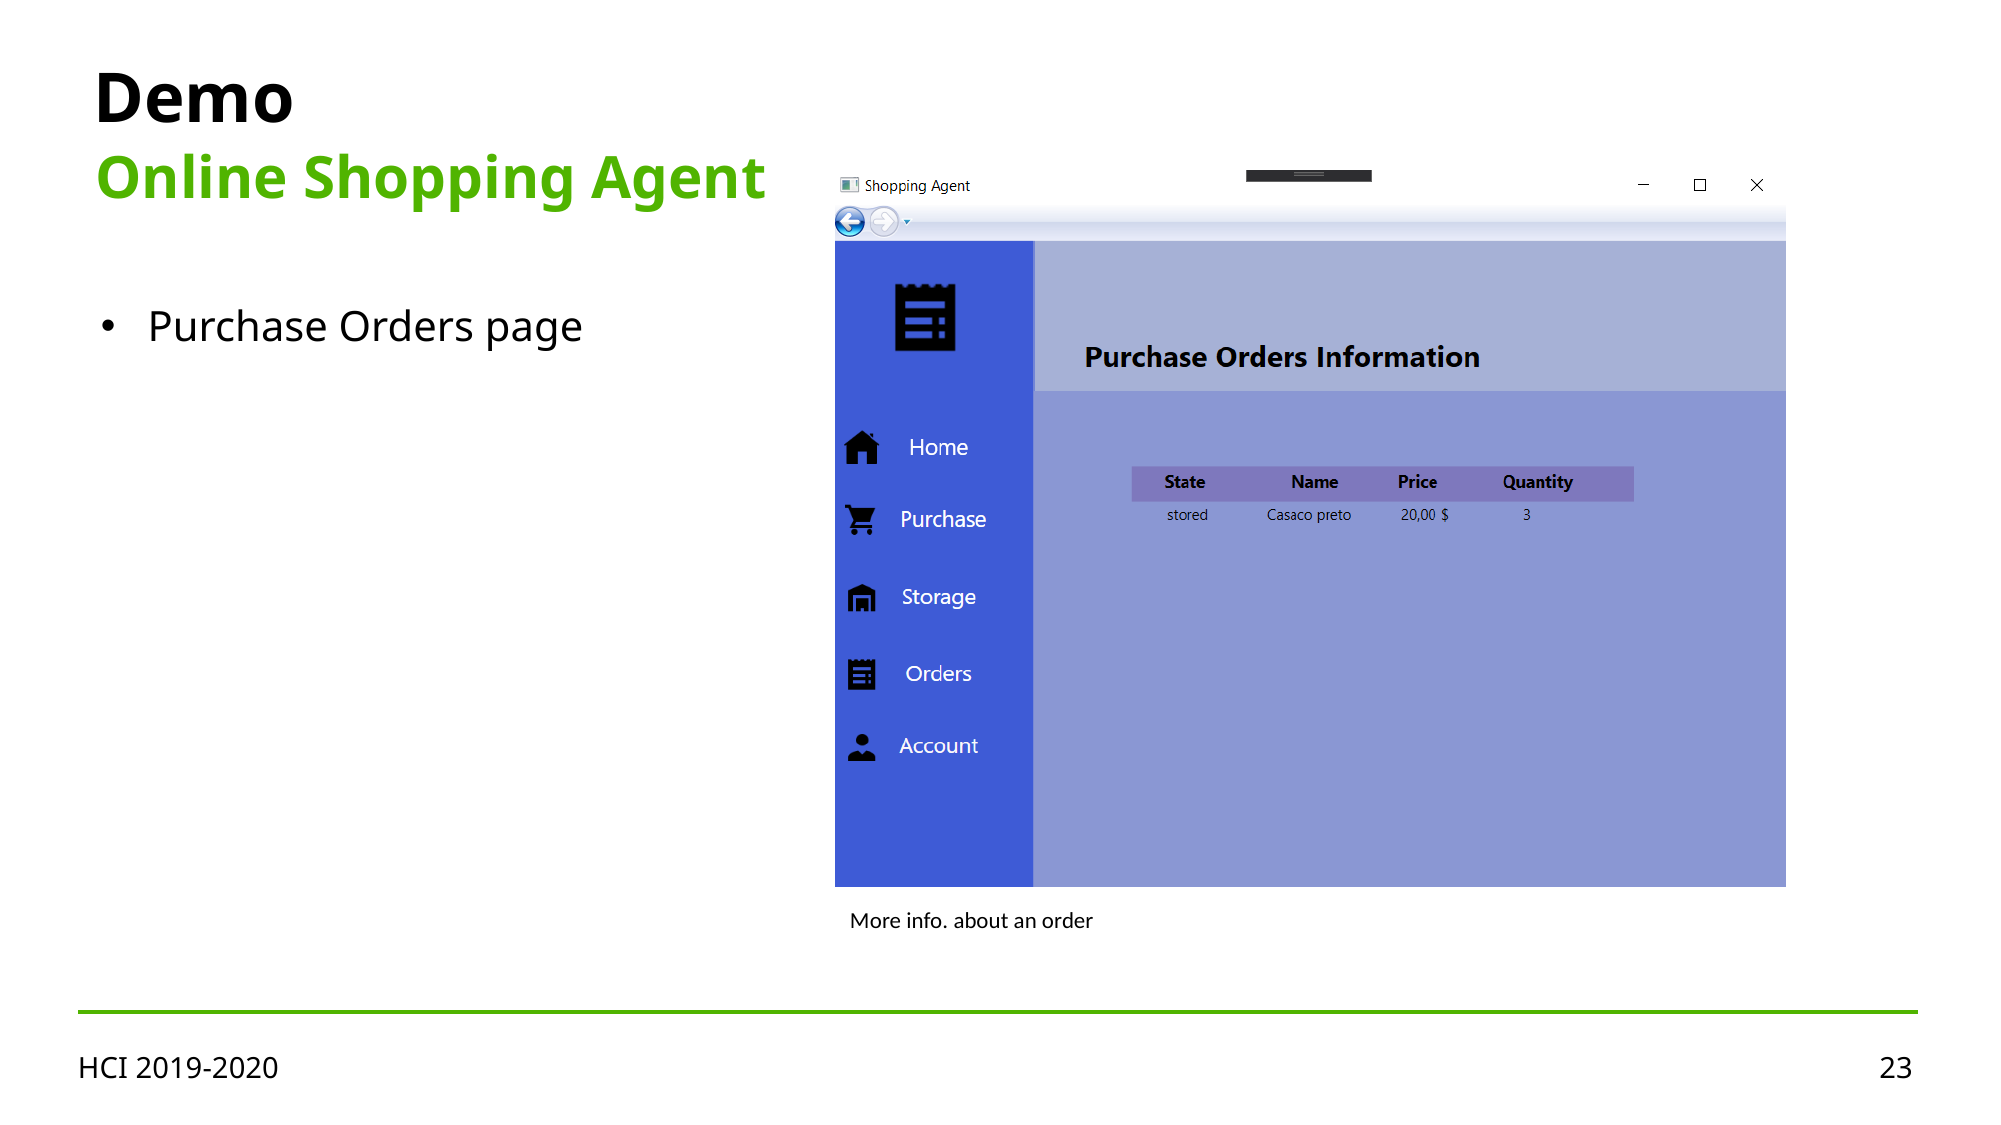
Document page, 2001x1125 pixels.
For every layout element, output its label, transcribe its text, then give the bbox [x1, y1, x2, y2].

text_box Demo [78, 54, 1922, 146]
text_box HCI 2019-2020 [63, 1041, 502, 1093]
text_box 23 [1807, 1041, 1928, 1093]
picture [835, 170, 1786, 887]
text_box Purchase Orders page [85, 292, 835, 408]
text_box Online Shopping Agent [95, 140, 1922, 281]
text_box More info. about an order [835, 898, 1561, 941]
